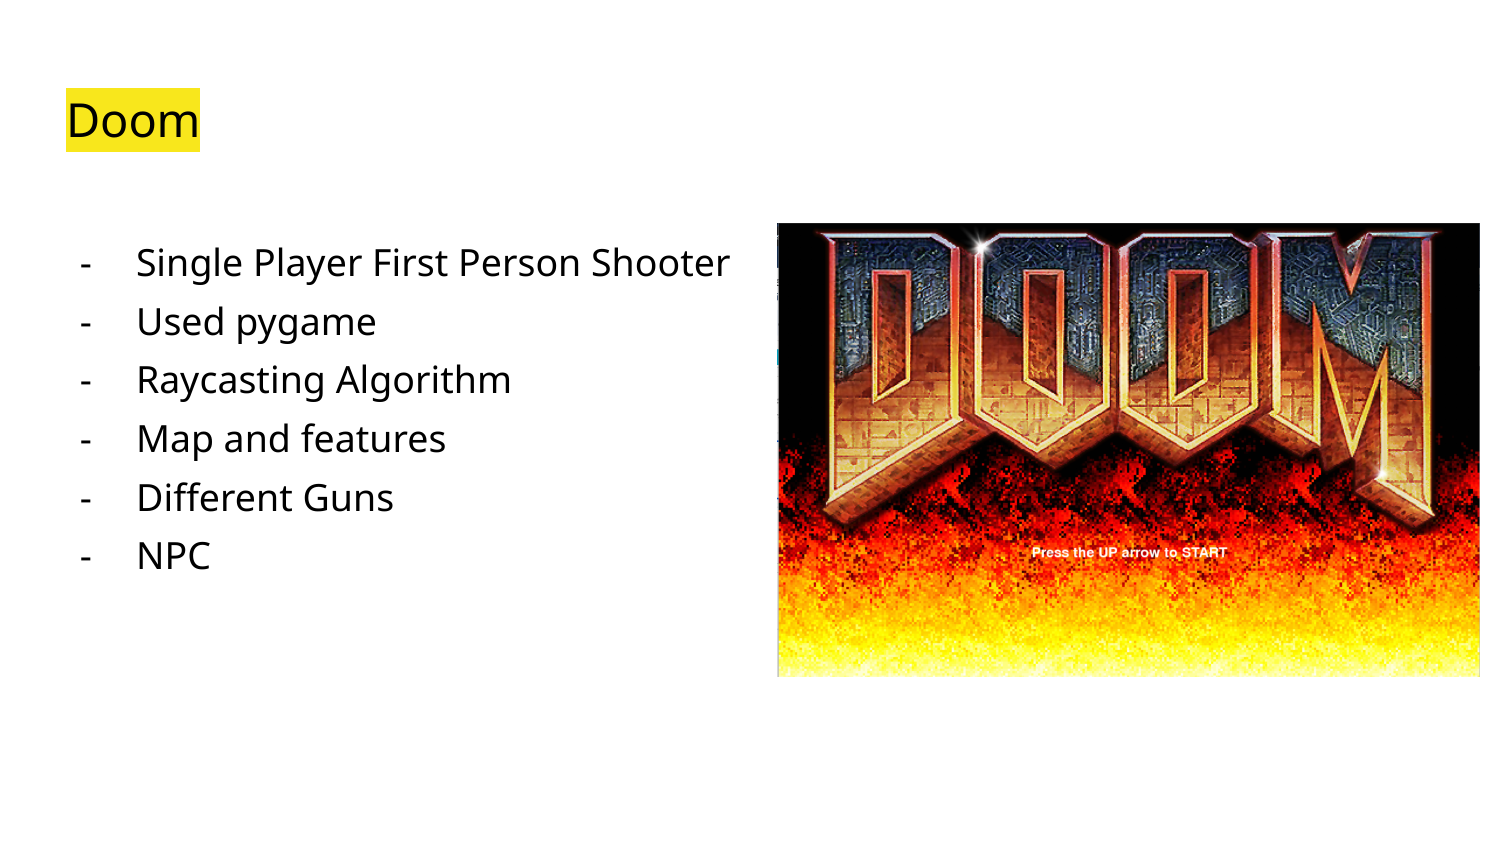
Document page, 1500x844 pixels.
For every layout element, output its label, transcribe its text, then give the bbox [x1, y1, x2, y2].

list Single Player First Person Shooter Used pygame Raycasting Algorithm Map and features Different Guns NPC [46, 213, 1444, 761]
title Doom [51, 72, 1449, 167]
picture [777, 222, 1480, 678]
